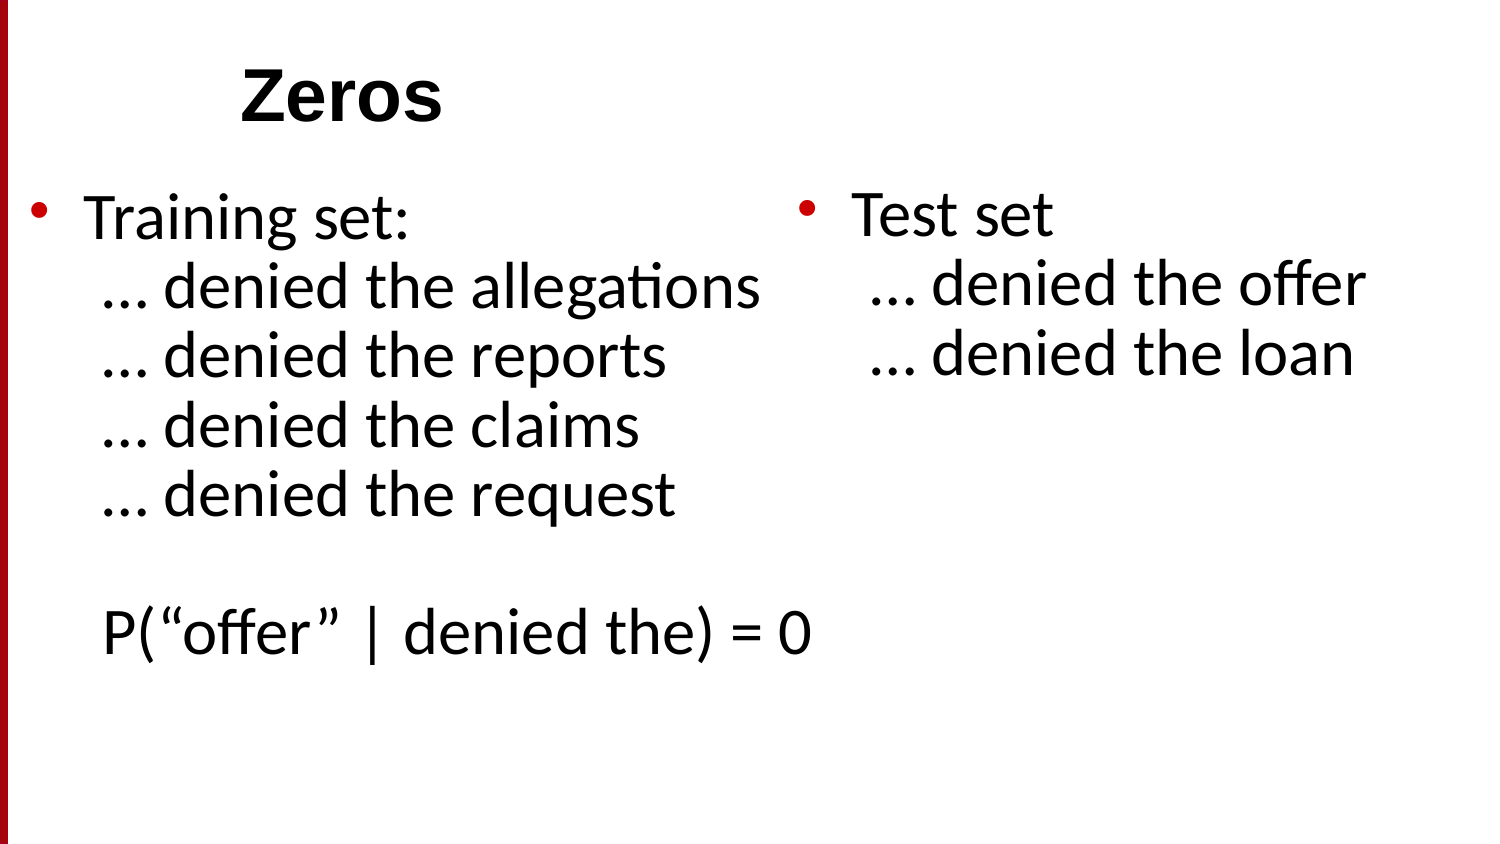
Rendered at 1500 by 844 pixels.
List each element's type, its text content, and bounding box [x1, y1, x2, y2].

list Training set: … denied the allegations … denied the reports … denied the claims … denied the request P(“offer” | denied the) = 0 [12, 186, 780, 844]
text_box Test set … denied the offer … denied the loan [780, 184, 1500, 844]
title Zeros [225, 21, 1450, 144]
